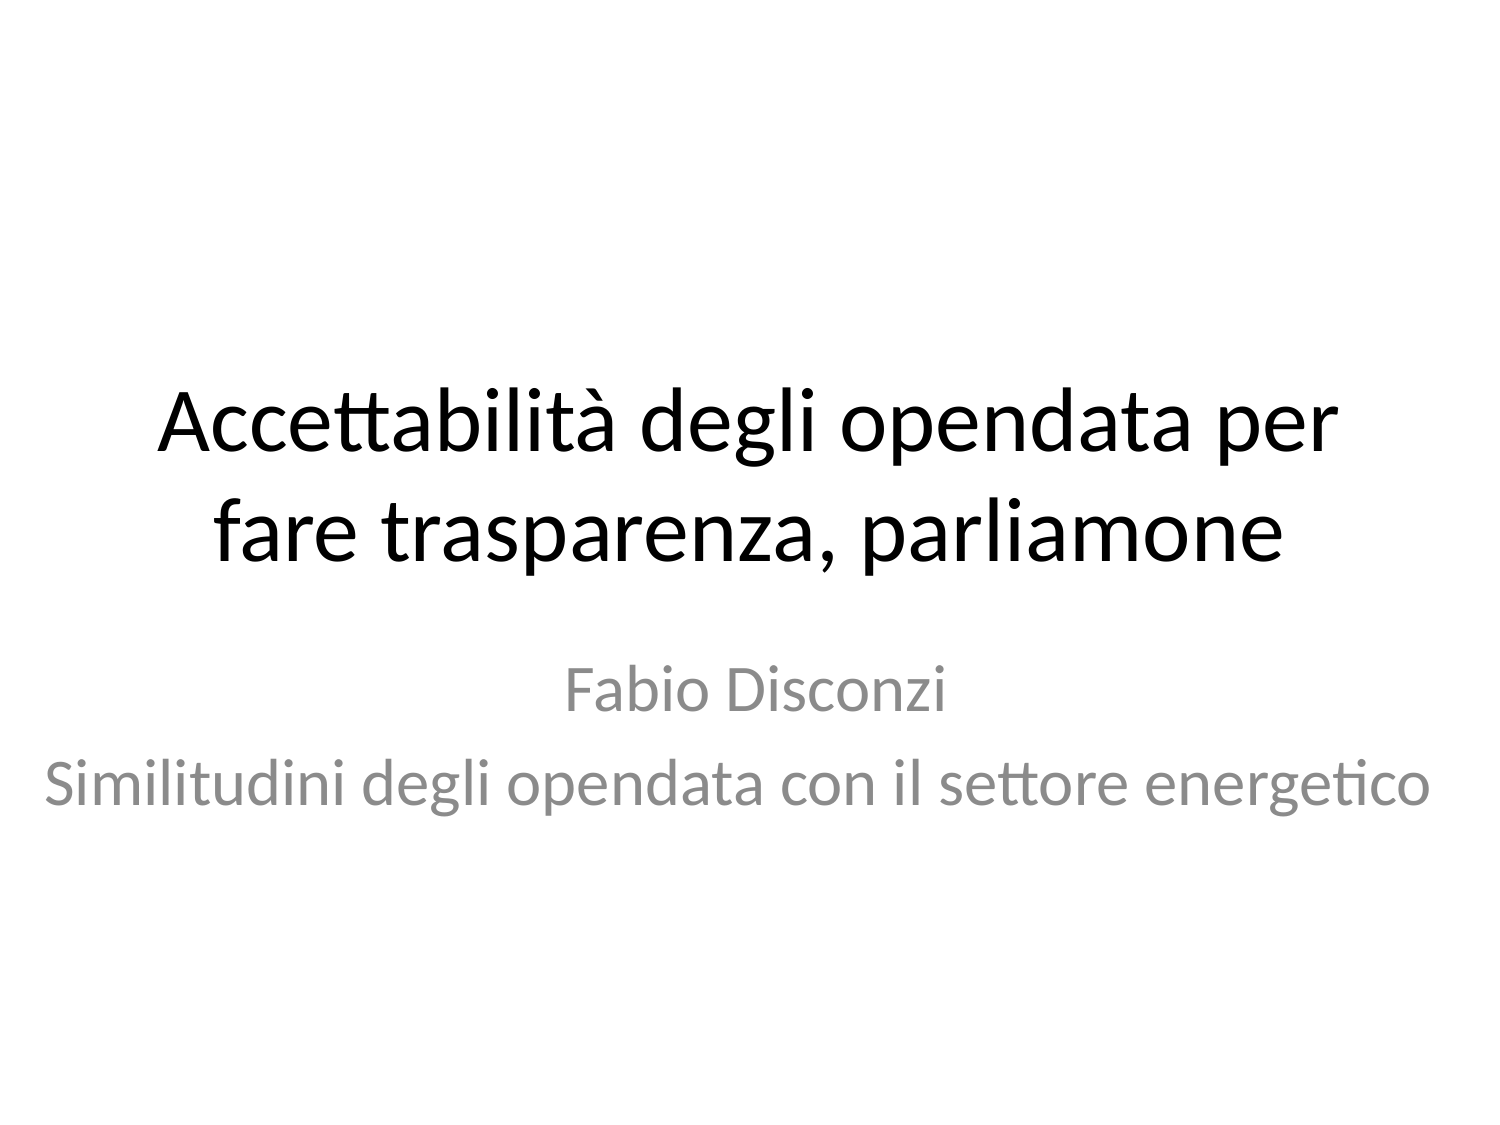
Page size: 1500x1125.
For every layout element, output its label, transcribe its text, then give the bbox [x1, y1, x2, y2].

title Accettabilità degli opendata per fare trasparenza, parliamone [112, 349, 1388, 591]
subtitle Fabio Disconzi Similitudini degli opendata con il settore energetico [29, 637, 1483, 925]
